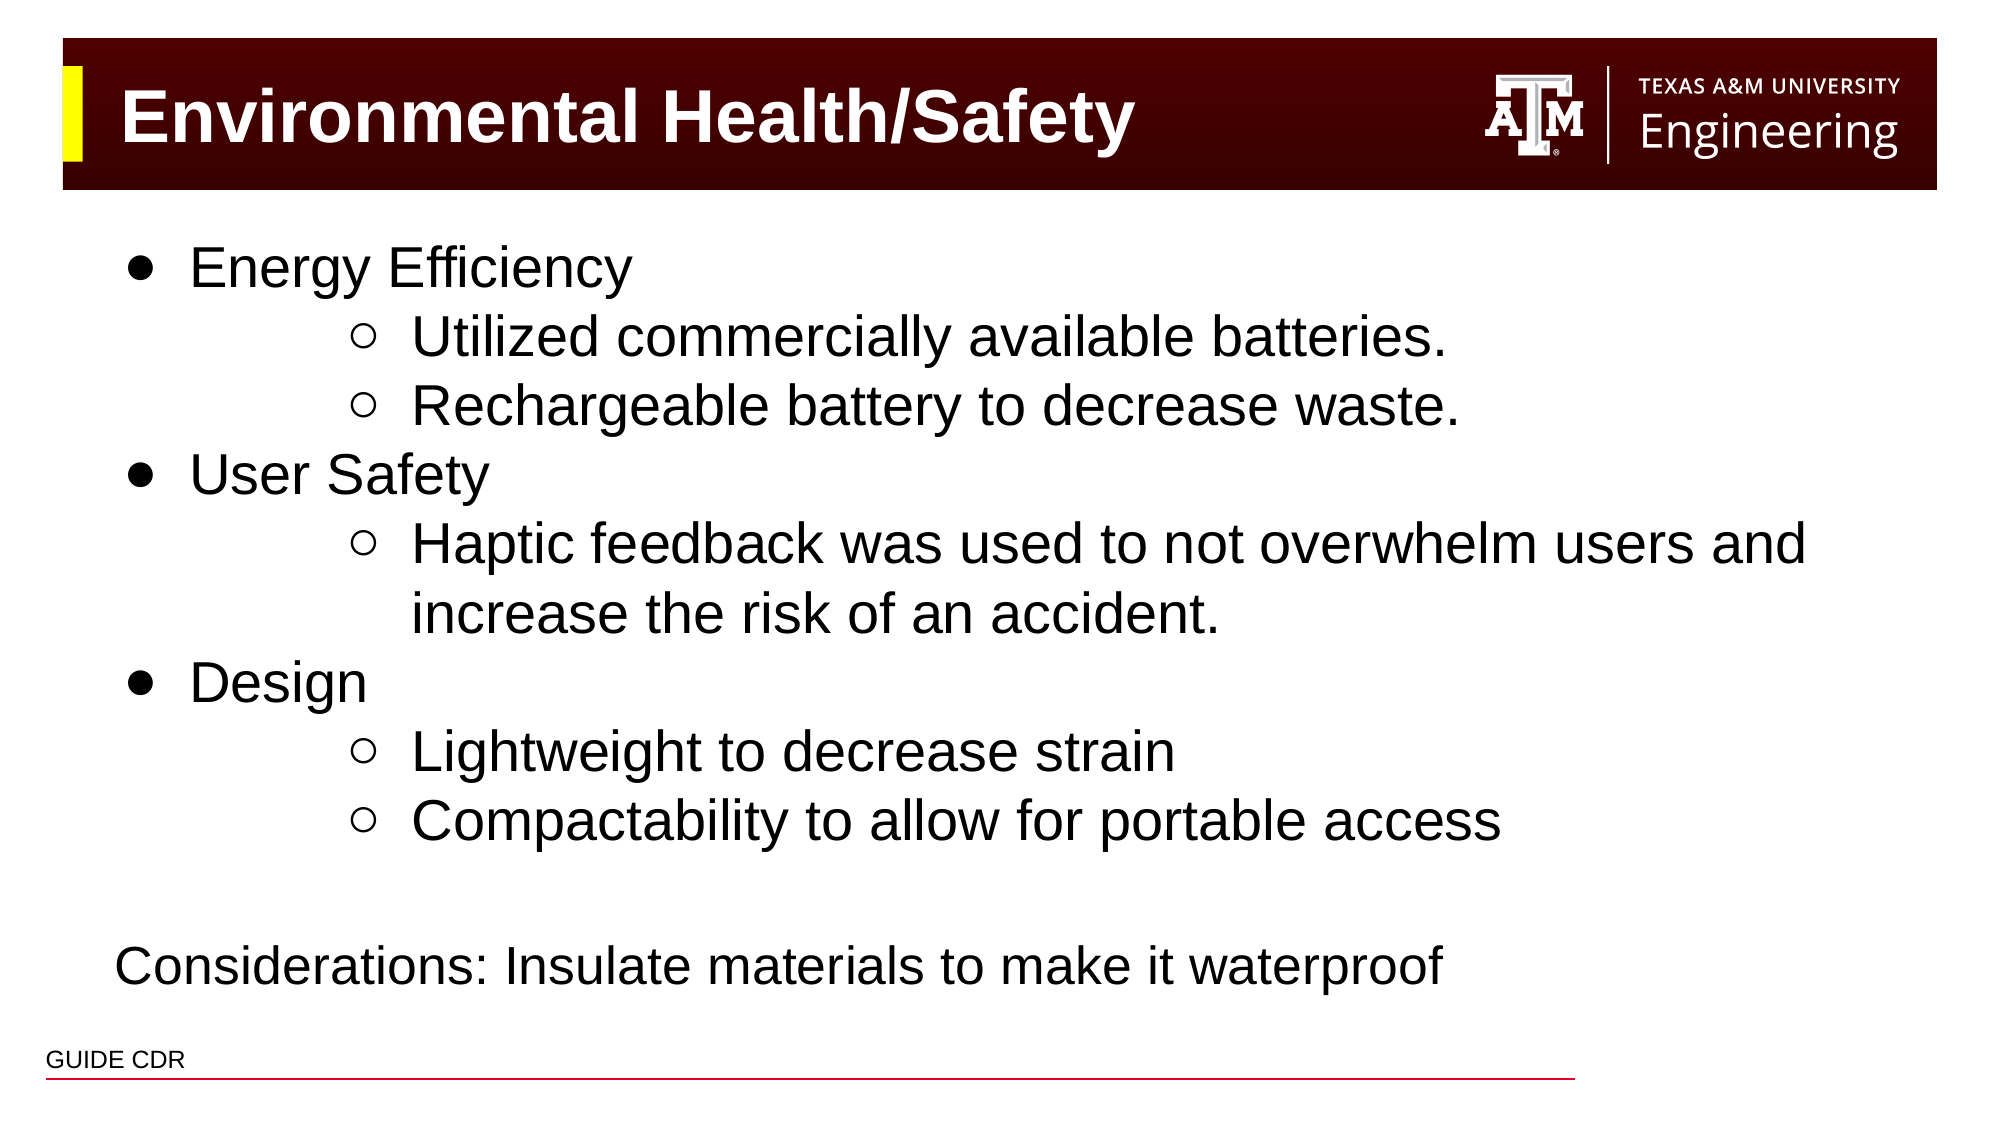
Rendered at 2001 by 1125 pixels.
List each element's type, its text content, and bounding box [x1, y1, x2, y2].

list Energy Efficiency Utilized commercially available batteries. Rechargeable battery to decrease waste. User Safety Haptic feedback was used to not overwhelm users and increase the risk of an accident. Design Lightweight to decrease strain Compactability to allow for portable access Considerations: Insulate materials to make it waterproof [99, 222, 1917, 1005]
picture [1485, 66, 1900, 164]
title Environmental Health/Safety [105, 37, 1367, 189]
